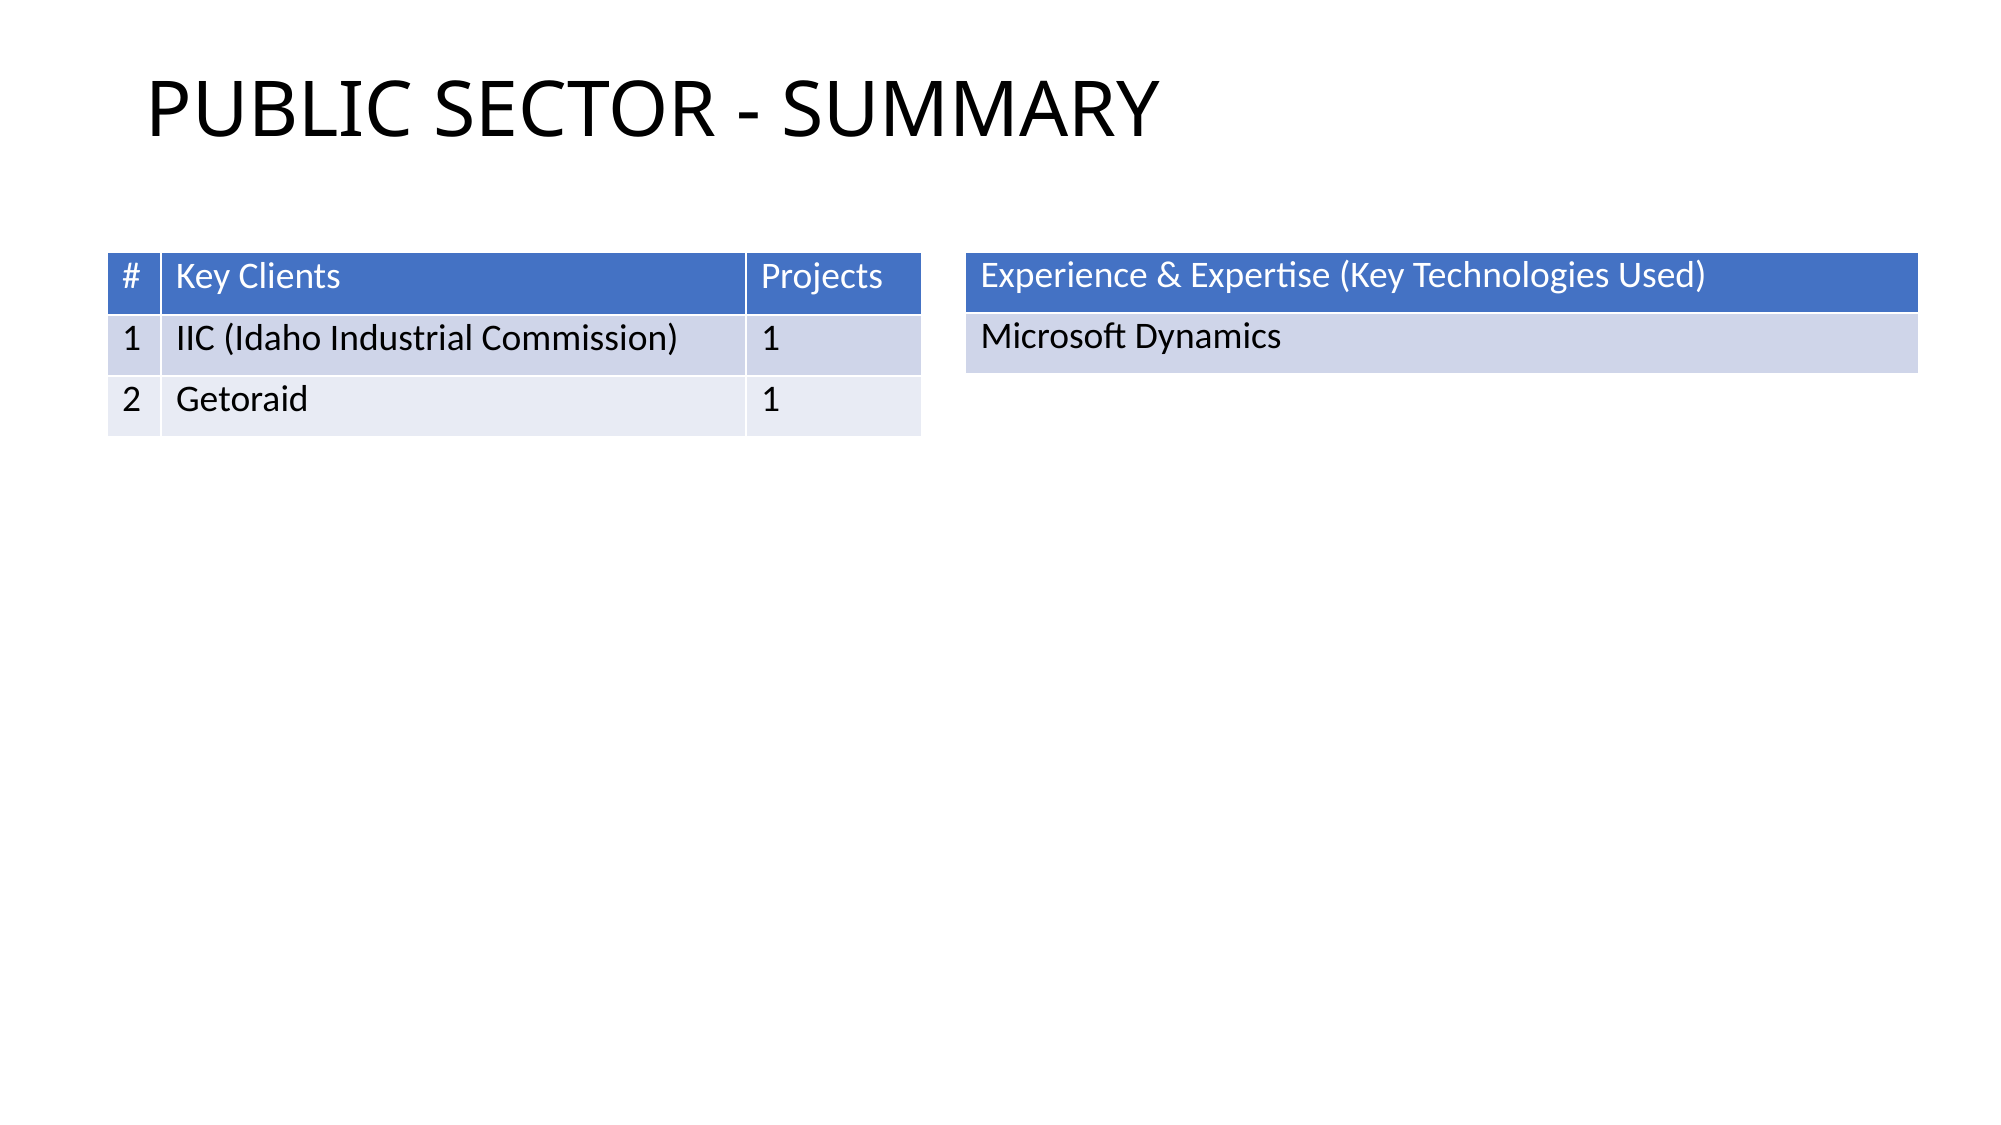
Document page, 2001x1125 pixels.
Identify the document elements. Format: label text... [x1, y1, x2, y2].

table_header # [108, 253, 160, 314]
table_cell 1 [108, 316, 160, 375]
table_header Projects [747, 253, 921, 314]
table_cell Getoraid [162, 377, 745, 436]
table_cell 1 [747, 377, 921, 436]
table_cell Microsoft Dynamics [966, 314, 1918, 373]
table_header Key Clients [162, 253, 745, 314]
table_cell IIC (Idaho Industrial Commission) [162, 316, 745, 375]
table_header Experience & Expertise (Key Technologies Used) [966, 253, 1918, 312]
title PUBLIC SECTOR - SUMMARY [130, 41, 1931, 182]
table_cell 1 [747, 316, 921, 375]
table_cell 2 [108, 377, 160, 436]
